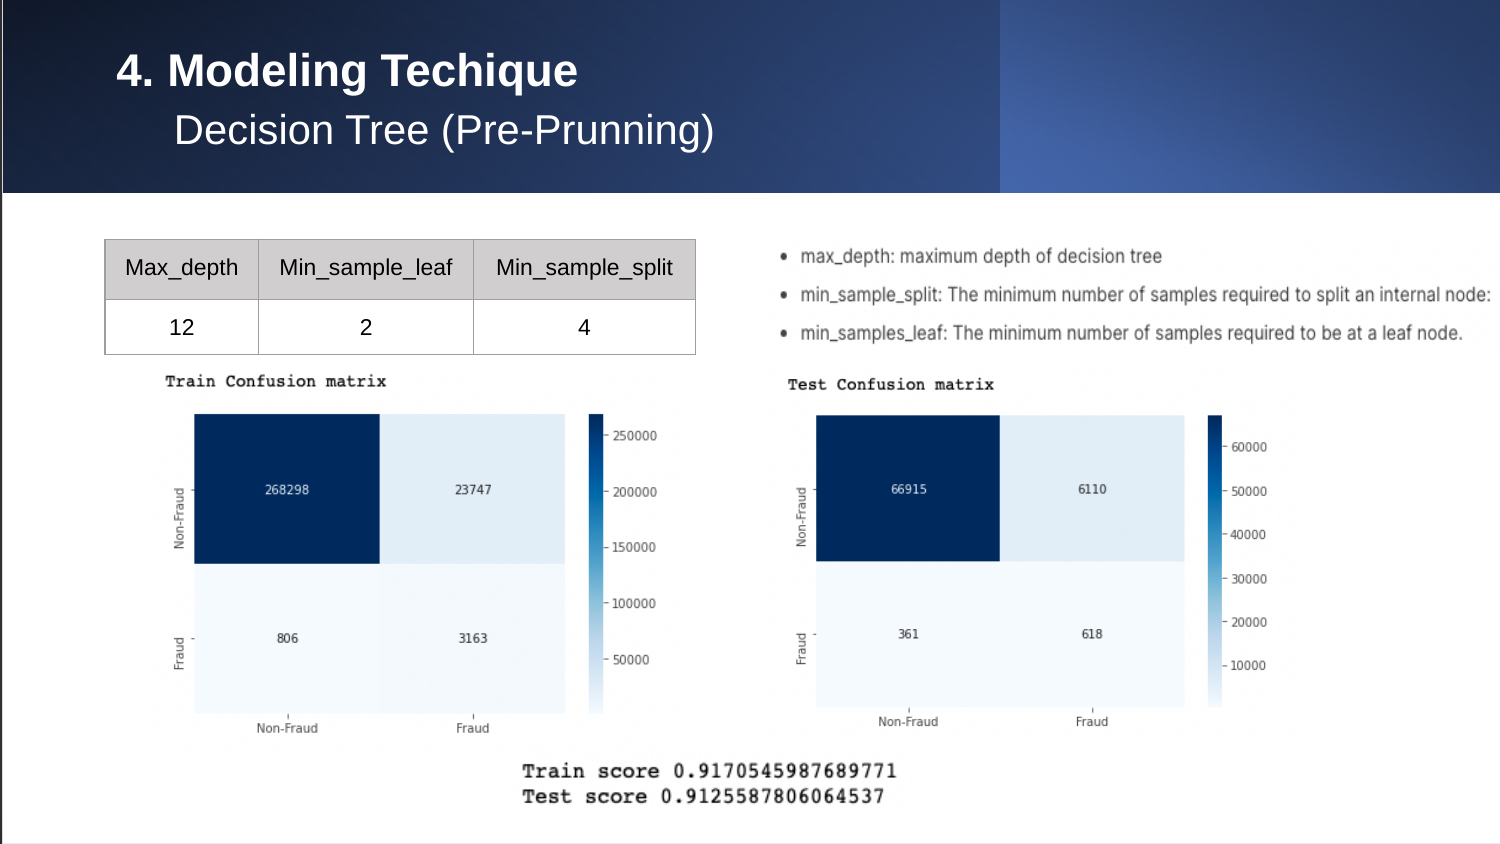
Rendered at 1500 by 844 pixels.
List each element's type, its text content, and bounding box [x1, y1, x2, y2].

picture [0, 0, 1500, 844]
table_cell 12 [106, 300, 258, 354]
table_cell 2 [259, 300, 473, 354]
table_header Max_depth [106, 240, 258, 299]
table_header Min_sample_split [474, 240, 695, 299]
title 4. Modeling Techique Decision Tree (Pre-Prunning) [105, 32, 1395, 153]
table_header Min_sample_leaf [259, 240, 473, 299]
table_cell 4 [474, 300, 695, 354]
